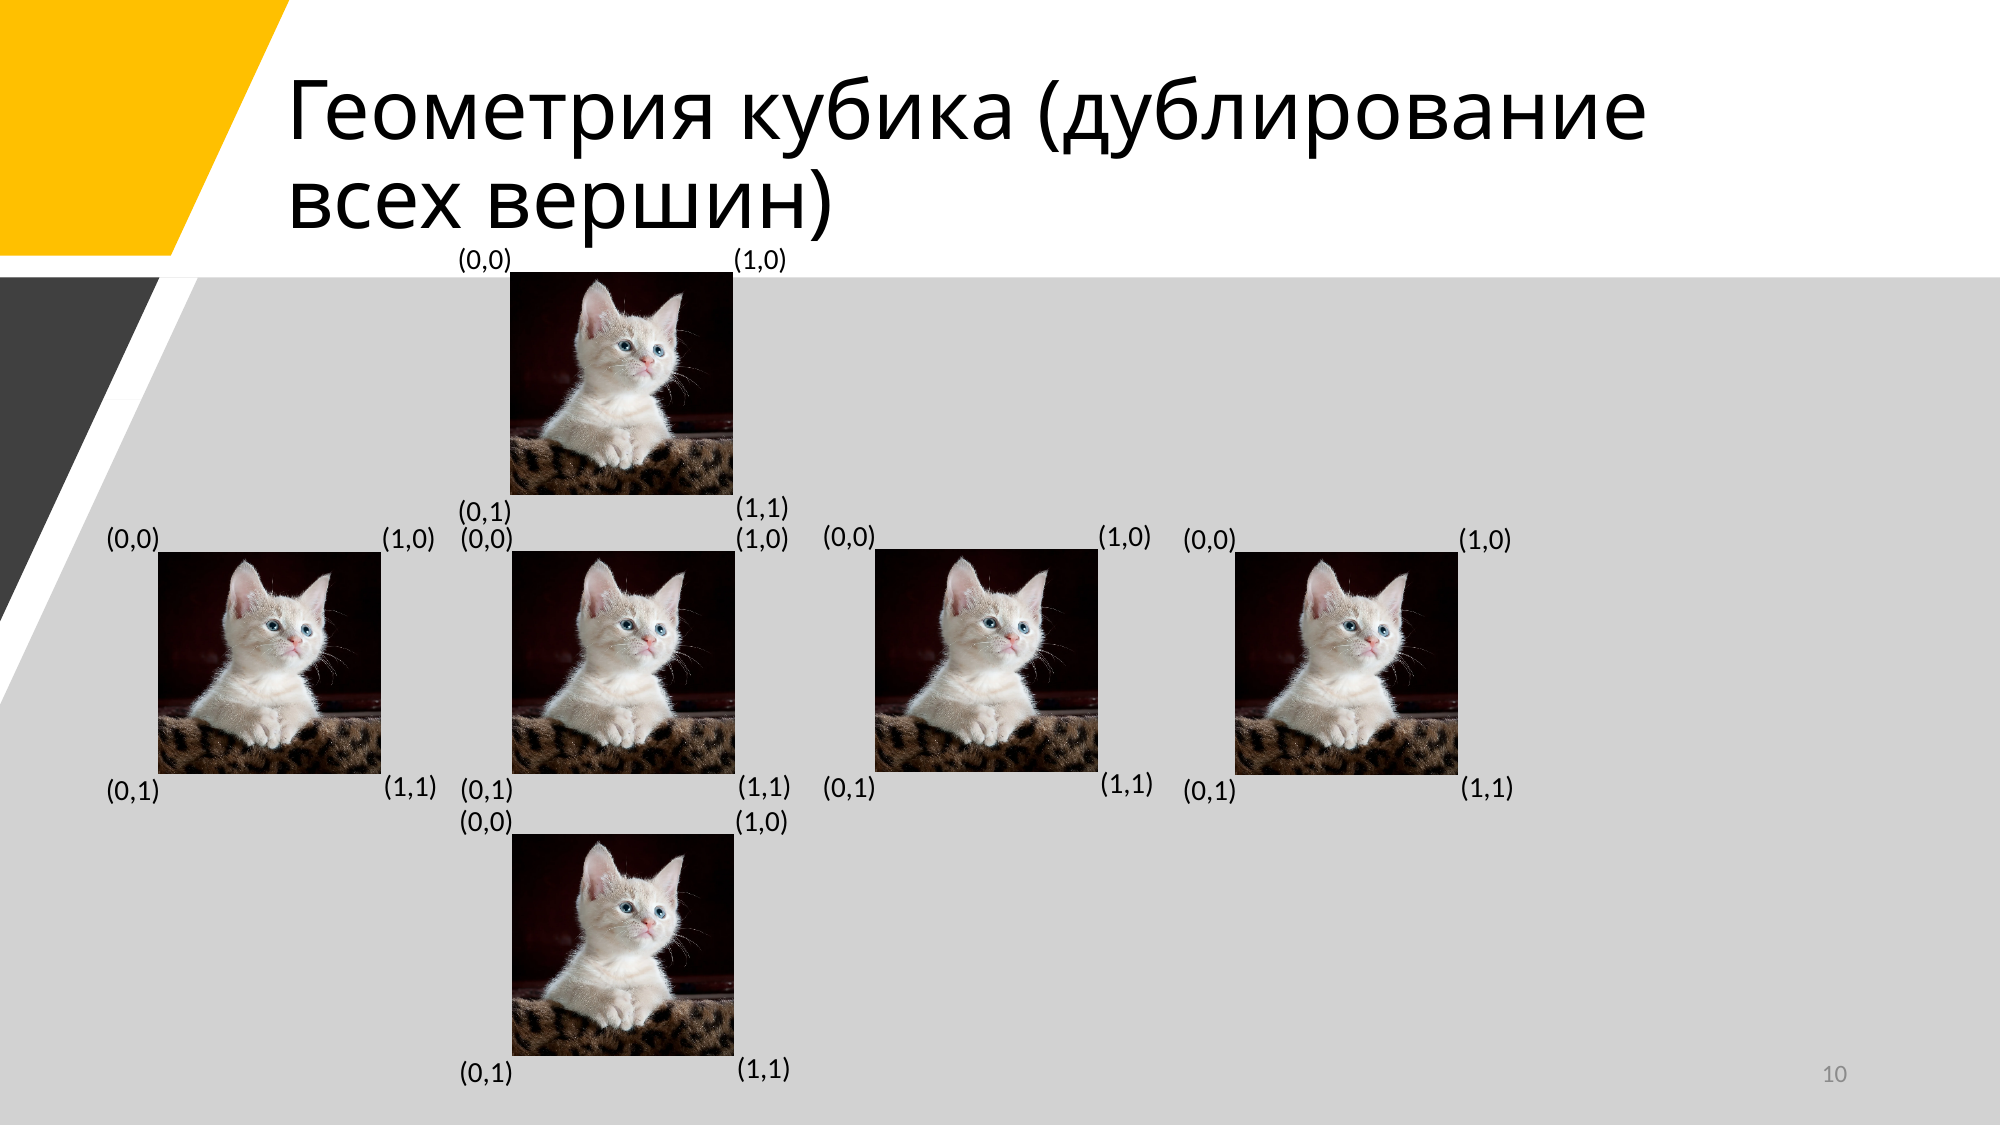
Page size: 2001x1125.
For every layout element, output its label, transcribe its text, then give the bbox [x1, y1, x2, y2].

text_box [1167, 512, 1531, 815]
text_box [454, 536, 806, 794]
text_box [0, 0, 291, 257]
title Геометрия кубика (дублирование всех вершин) [271, 60, 1808, 255]
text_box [806, 509, 1170, 812]
slide_number 10 [1412, 1042, 1863, 1103]
text_box [0, 276, 162, 622]
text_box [443, 794, 807, 1097]
text_box [0, 276, 2000, 1125]
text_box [442, 233, 806, 536]
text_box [90, 512, 454, 815]
